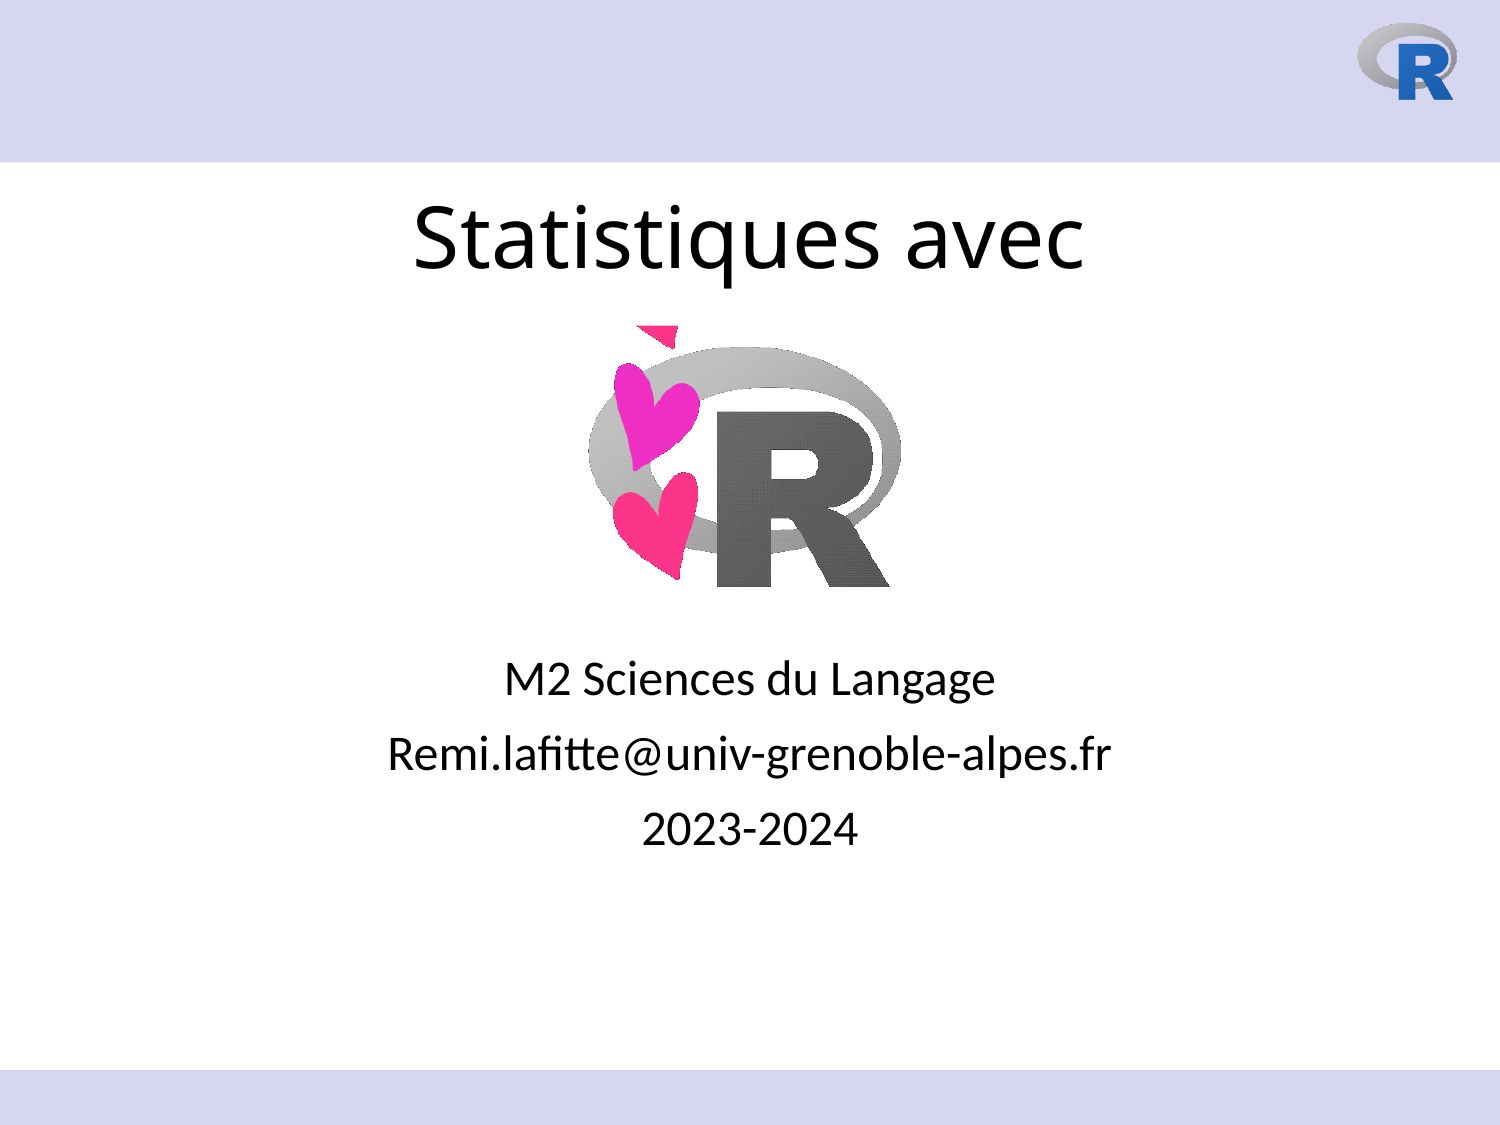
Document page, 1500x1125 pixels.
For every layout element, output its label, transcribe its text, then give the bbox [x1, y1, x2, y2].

picture [530, 240, 970, 679]
picture [1357, 22, 1457, 100]
subtitle M2 Sciences du Langage Remi.lafitte@univ-grenoble-alpes.fr 2023-2024 [187, 645, 1313, 917]
title Statistiques avec [396, 152, 1104, 329]
